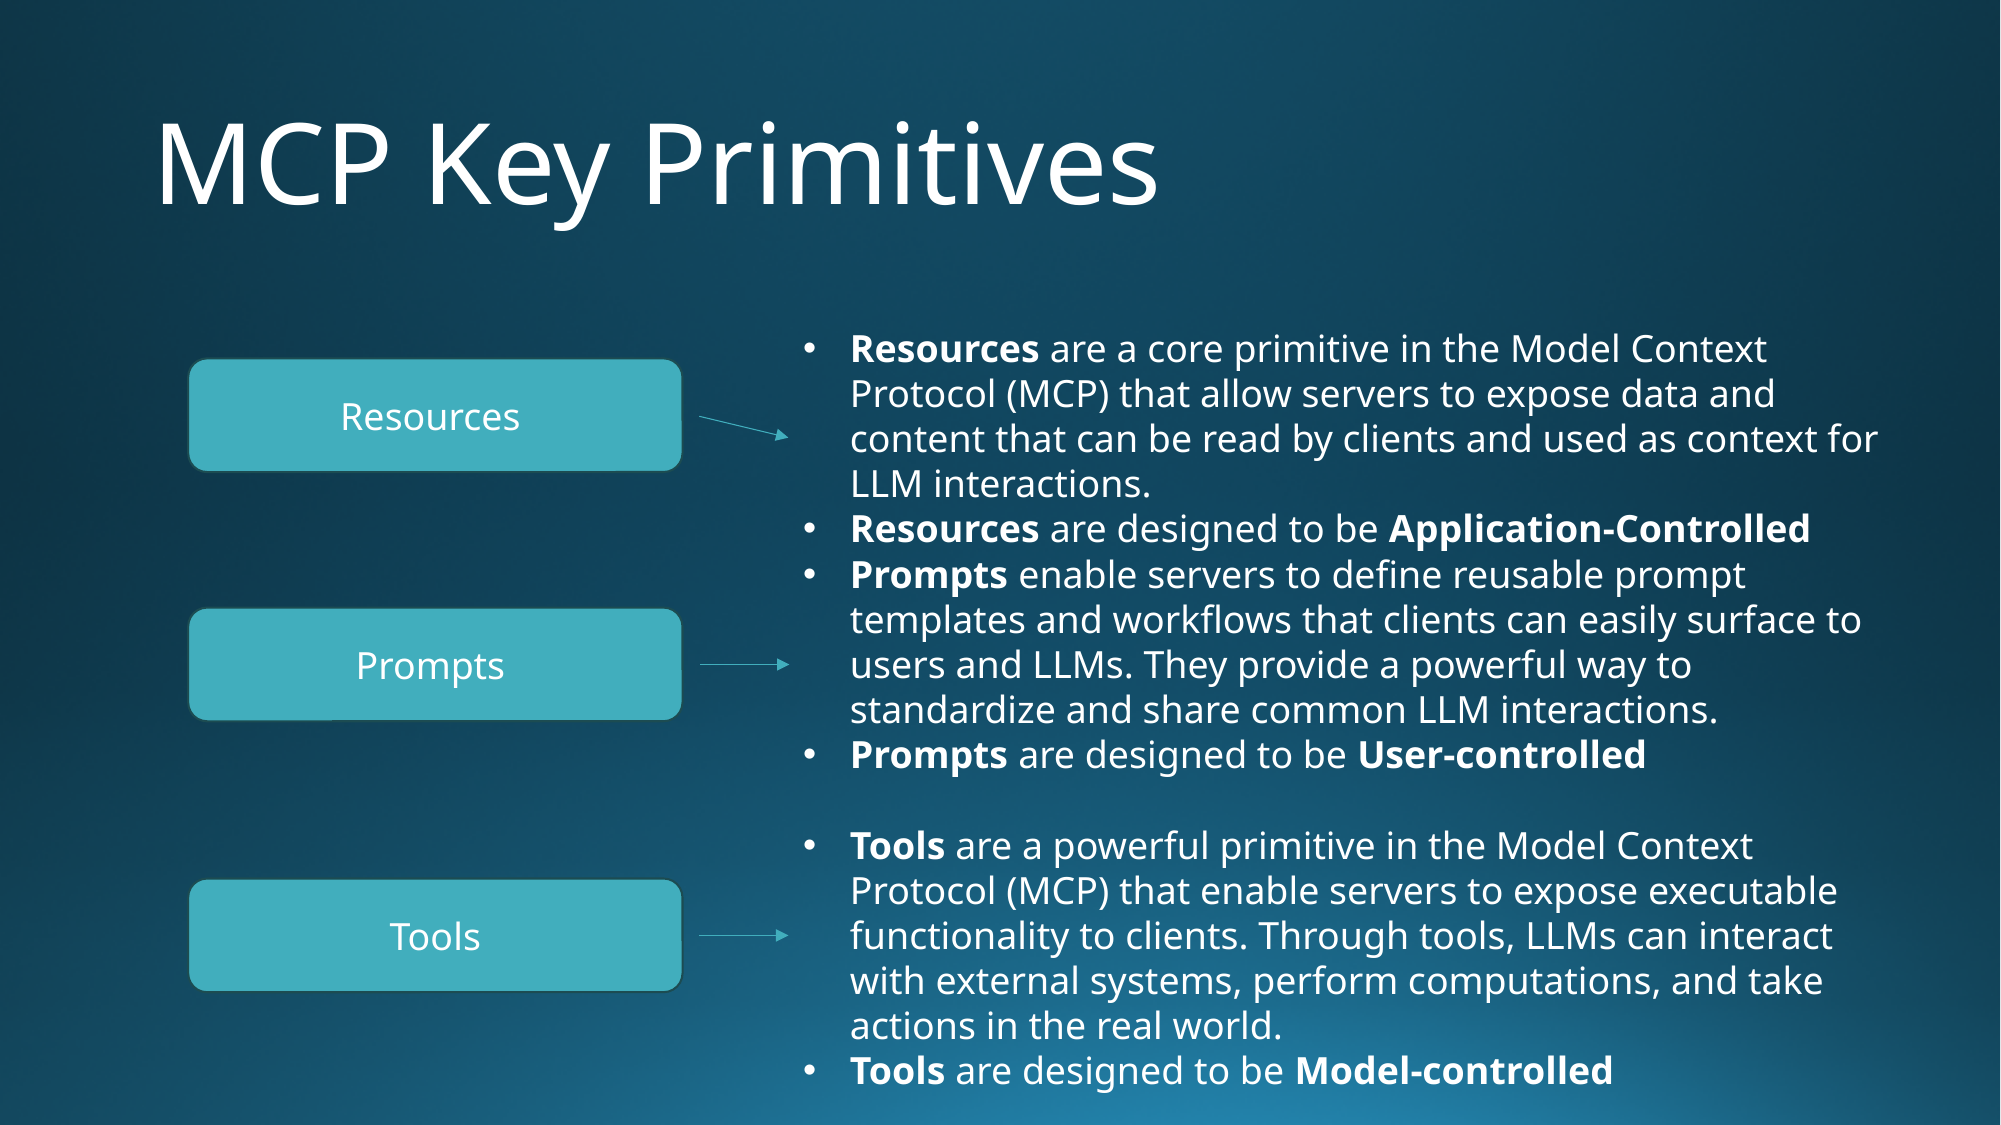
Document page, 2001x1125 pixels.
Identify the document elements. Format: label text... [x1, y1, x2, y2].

text_box Tools are a powerful primitive in the Model Context Protocol (MCP) that enable servers to expose executable functionality to clients. Through tools, LLMs can interact with external systems, perform computations, and take actions in the real world. Tools are designed to be Model-controlled [788, 814, 1909, 1099]
text_box Resources are a core primitive in the Model Context Protocol (MCP) that allow servers to expose data and content that can be read by clients and used as context for LLM interactions. Resources are designed to be Application-Controlled [788, 317, 1909, 543]
text_box Prompts enable servers to define reusable prompt templates and workflows that clients can easily surface to users and LLMs. They provide a powerful way to standardize and share common LLM interactions. Prompts are designed to be User-controlled [788, 543, 1909, 784]
text_box Tools [187, 877, 684, 994]
text_box Resources [187, 357, 684, 474]
text_box Prompts [187, 606, 684, 723]
title MCP Key Primitives [137, 59, 1863, 278]
picture [0, 0, 2001, 1125]
